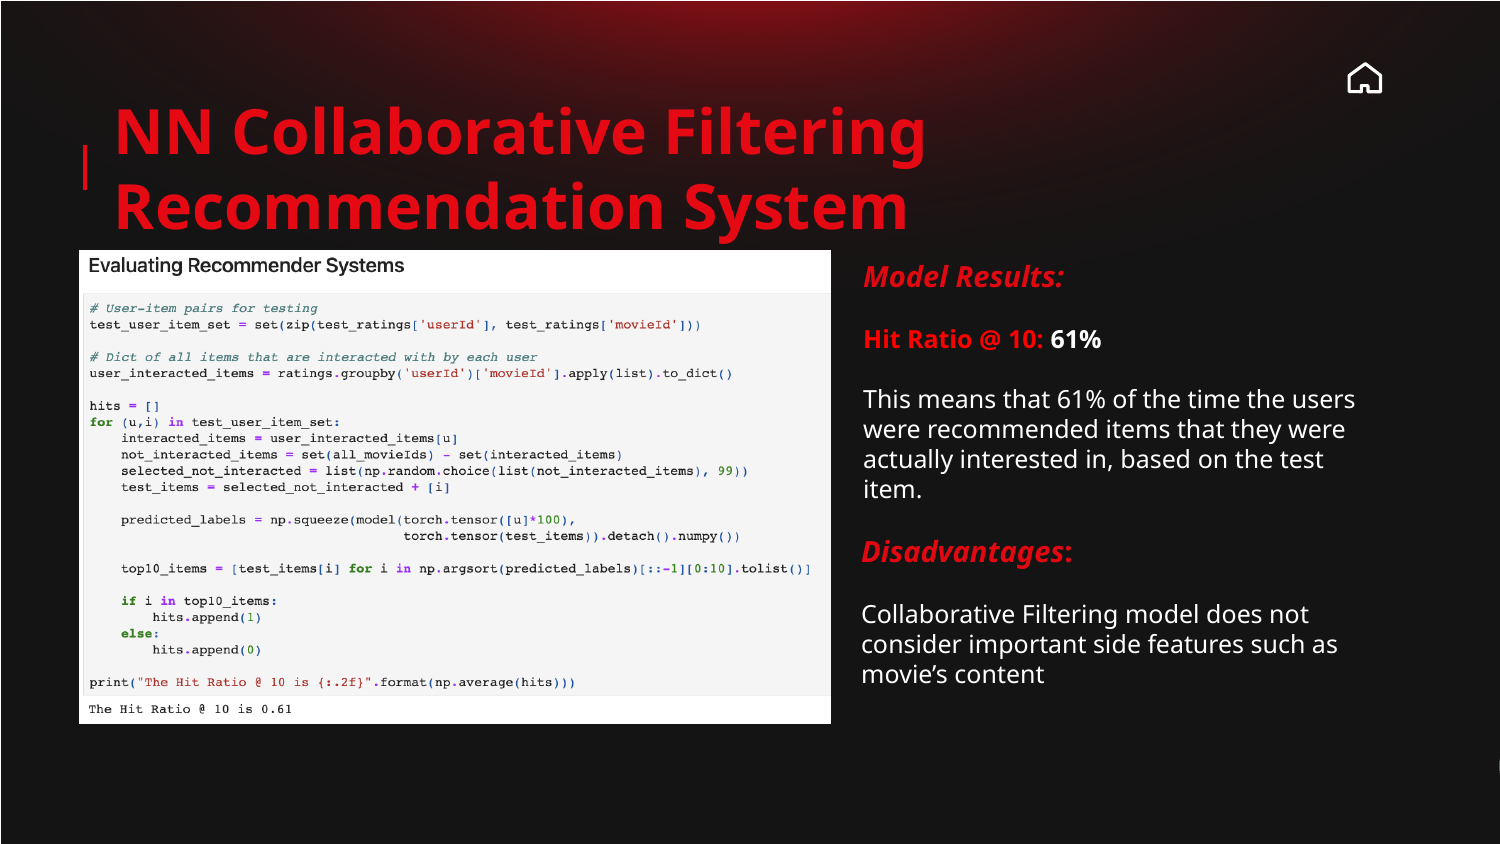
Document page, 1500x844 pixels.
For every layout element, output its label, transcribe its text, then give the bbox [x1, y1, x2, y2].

picture [2, 2, 1500, 844]
text_box Disadvantages: Collaborative Filtering model does not consider important side features such as movie’s content [846, 525, 1365, 696]
text_box [1349, 63, 1381, 92]
list Model Results: Hit Ratio @ 10: 61% This means that 61% of the time the users were recommended items that they were actually interested in, based on the test item. [863, 243, 1382, 509]
title NN Collaborative Filtering Recommendation System [98, 120, 1448, 214]
